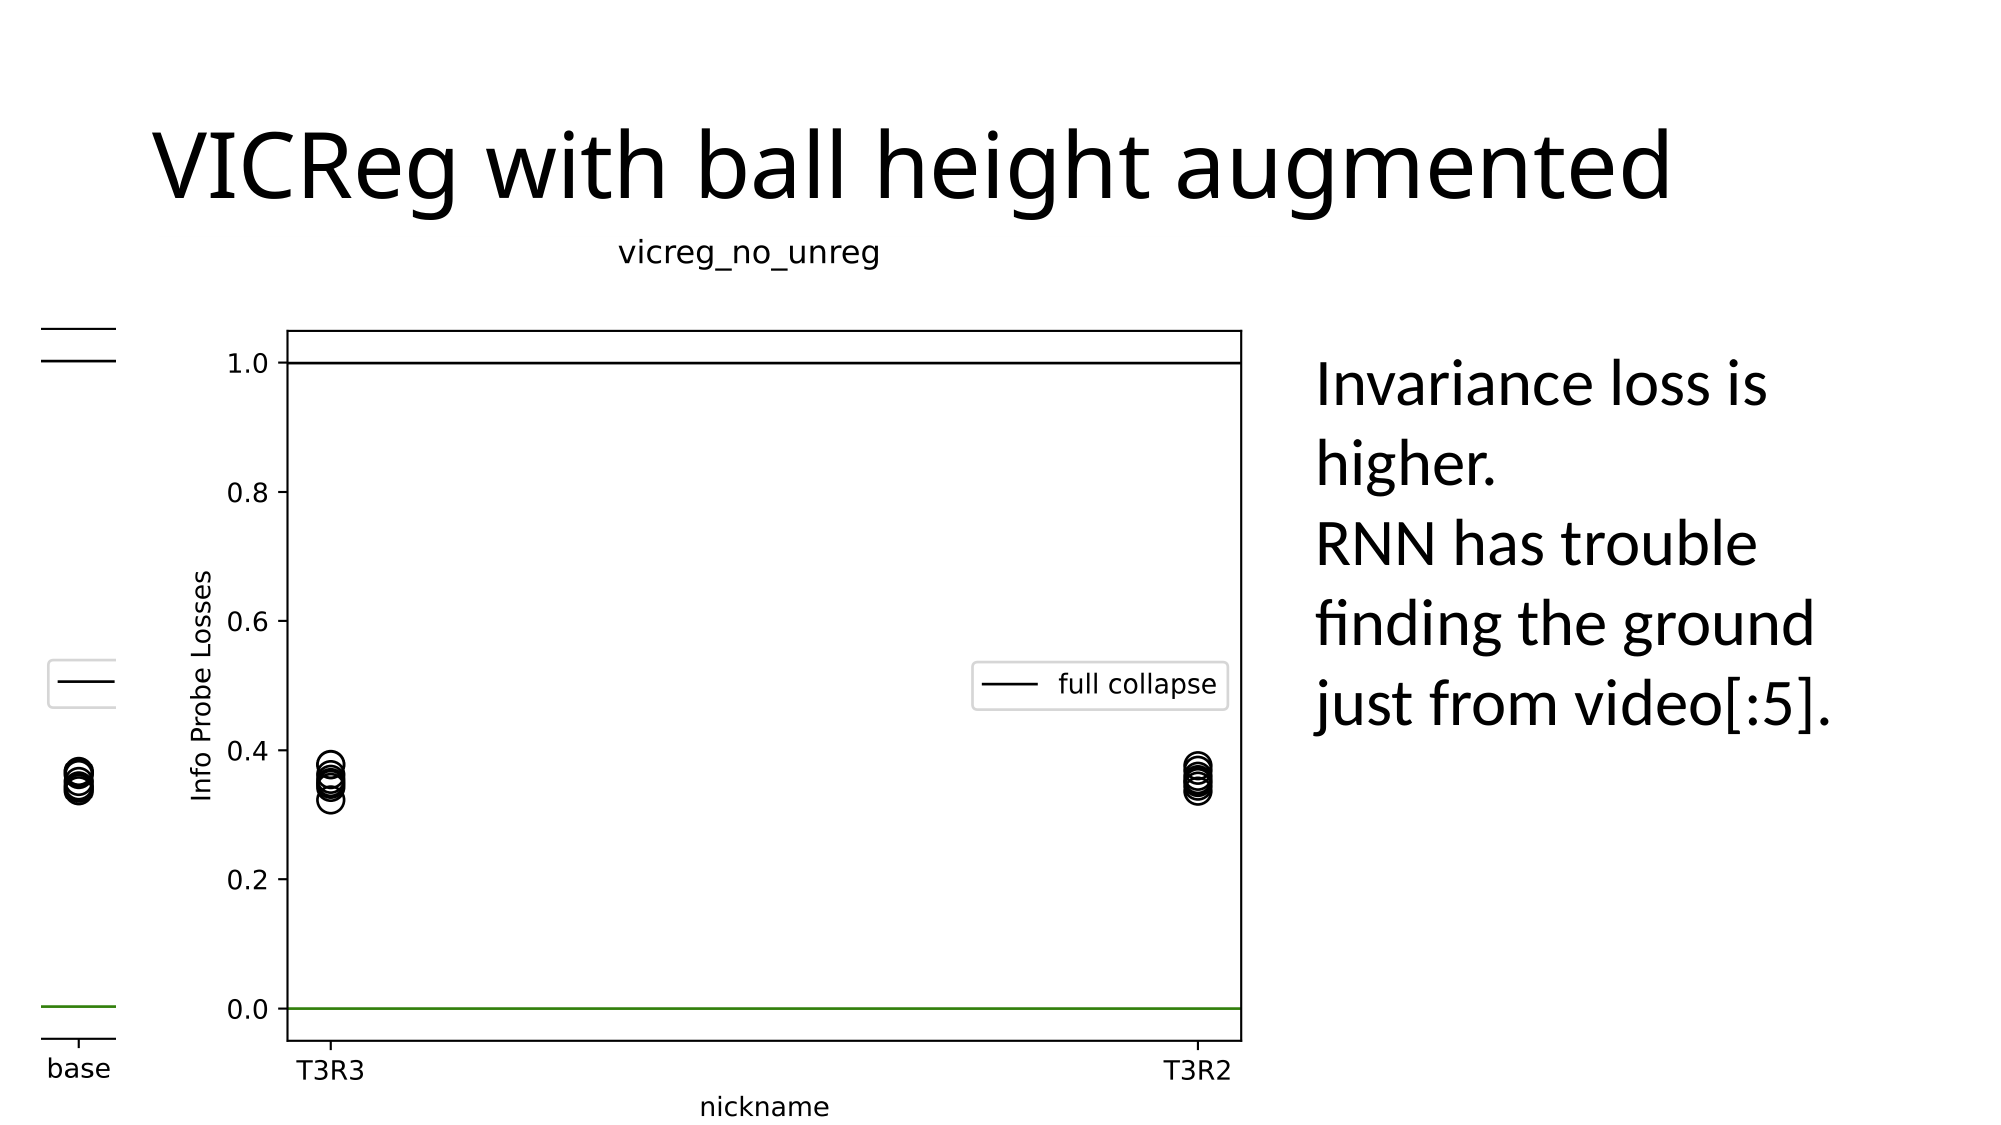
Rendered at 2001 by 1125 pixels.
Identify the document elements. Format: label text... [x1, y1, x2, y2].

picture [41, 312, 116, 1091]
text_box Invariance loss is higher. RNN has trouble finding the ground just from video[:5]. [1300, 331, 1903, 746]
picture [159, 236, 1270, 1125]
title VICReg with ball height augmented [137, 59, 1863, 278]
